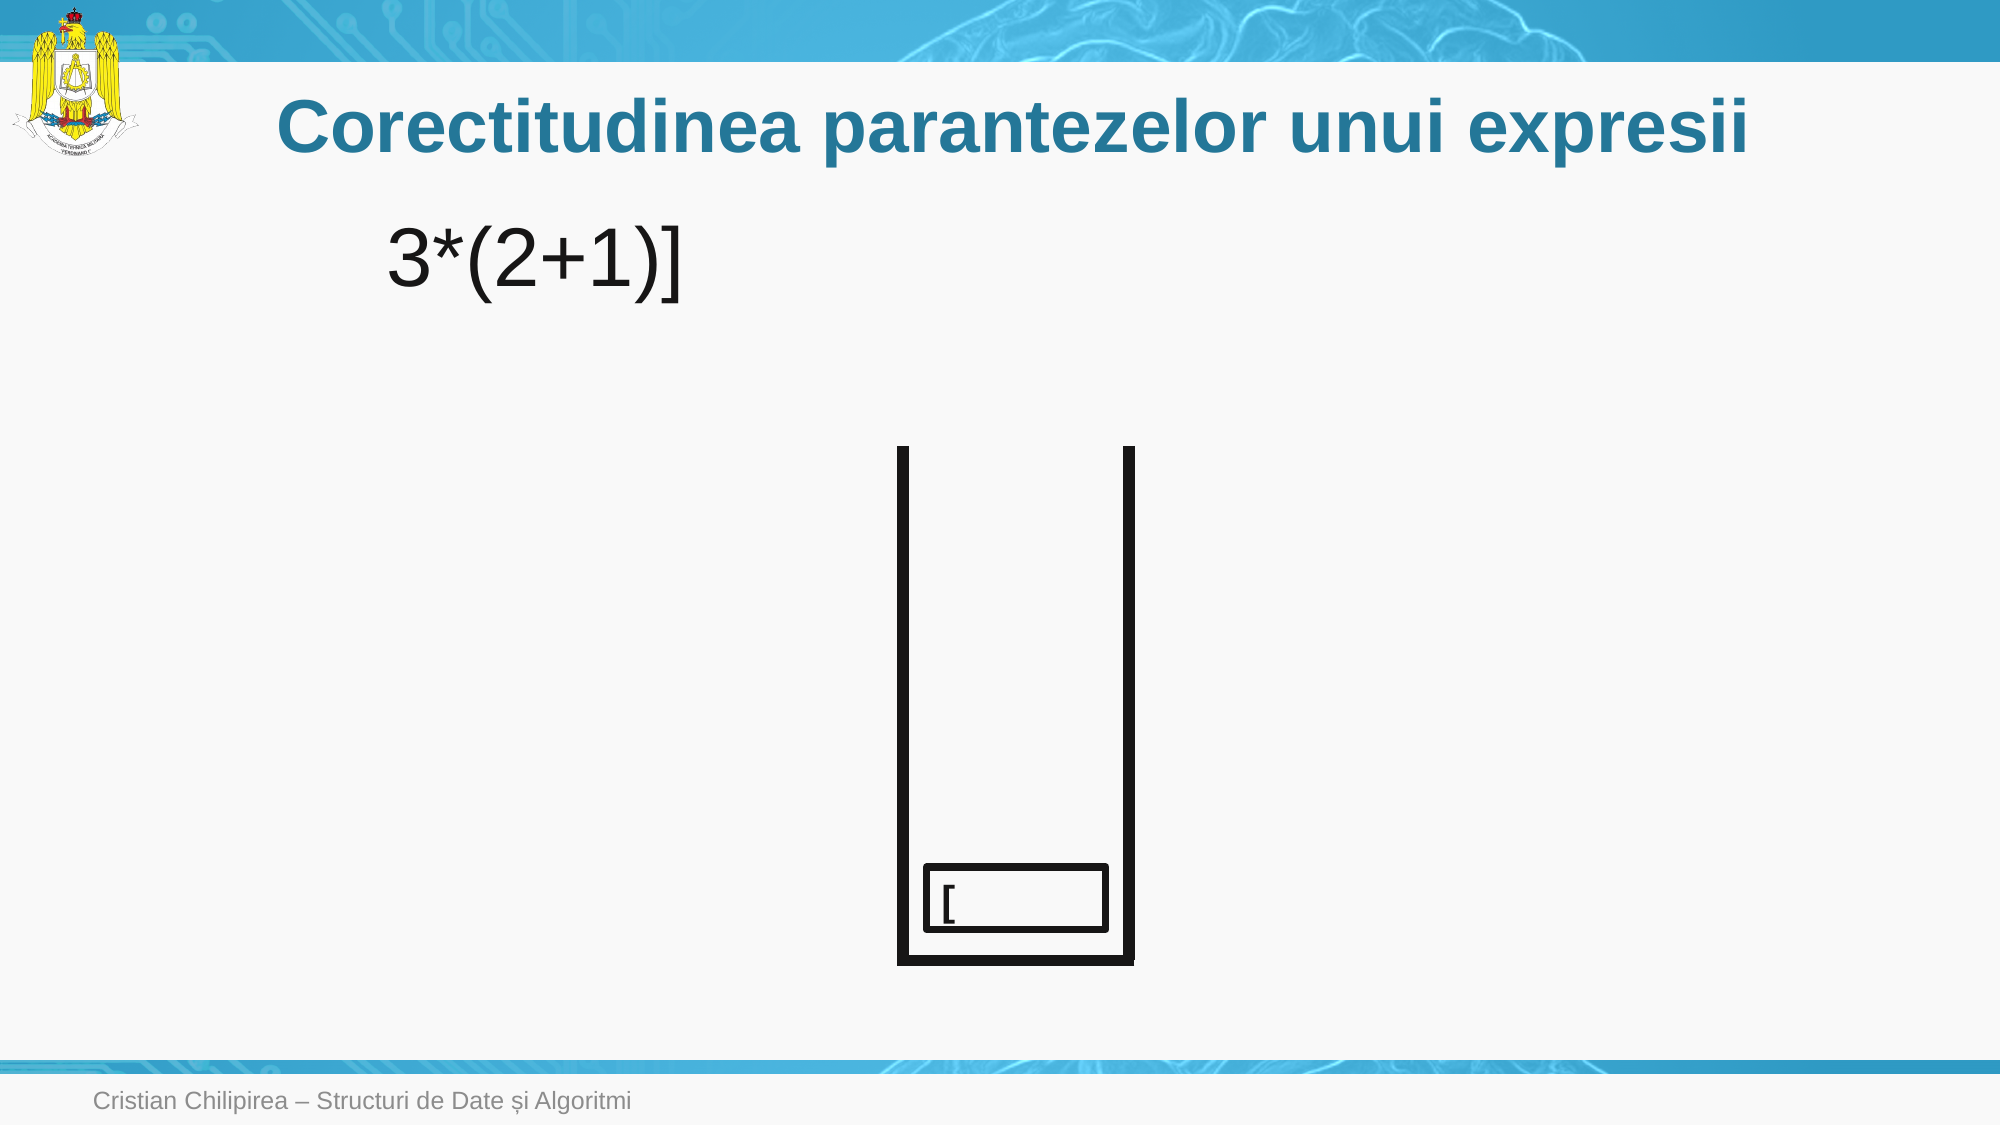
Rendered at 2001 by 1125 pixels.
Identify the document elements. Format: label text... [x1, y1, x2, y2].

text_box 3*(2+1)] [371, 195, 701, 311]
footer Cristian Chilipirea – Structuri de Date și Algoritmi [77, 1073, 1338, 1125]
picture [0, 0, 2000, 156]
picture [0, 1060, 2000, 1074]
text_box [ [926, 867, 1106, 930]
title Corectitudinea parantezelor unui expresii [150, 76, 1876, 180]
